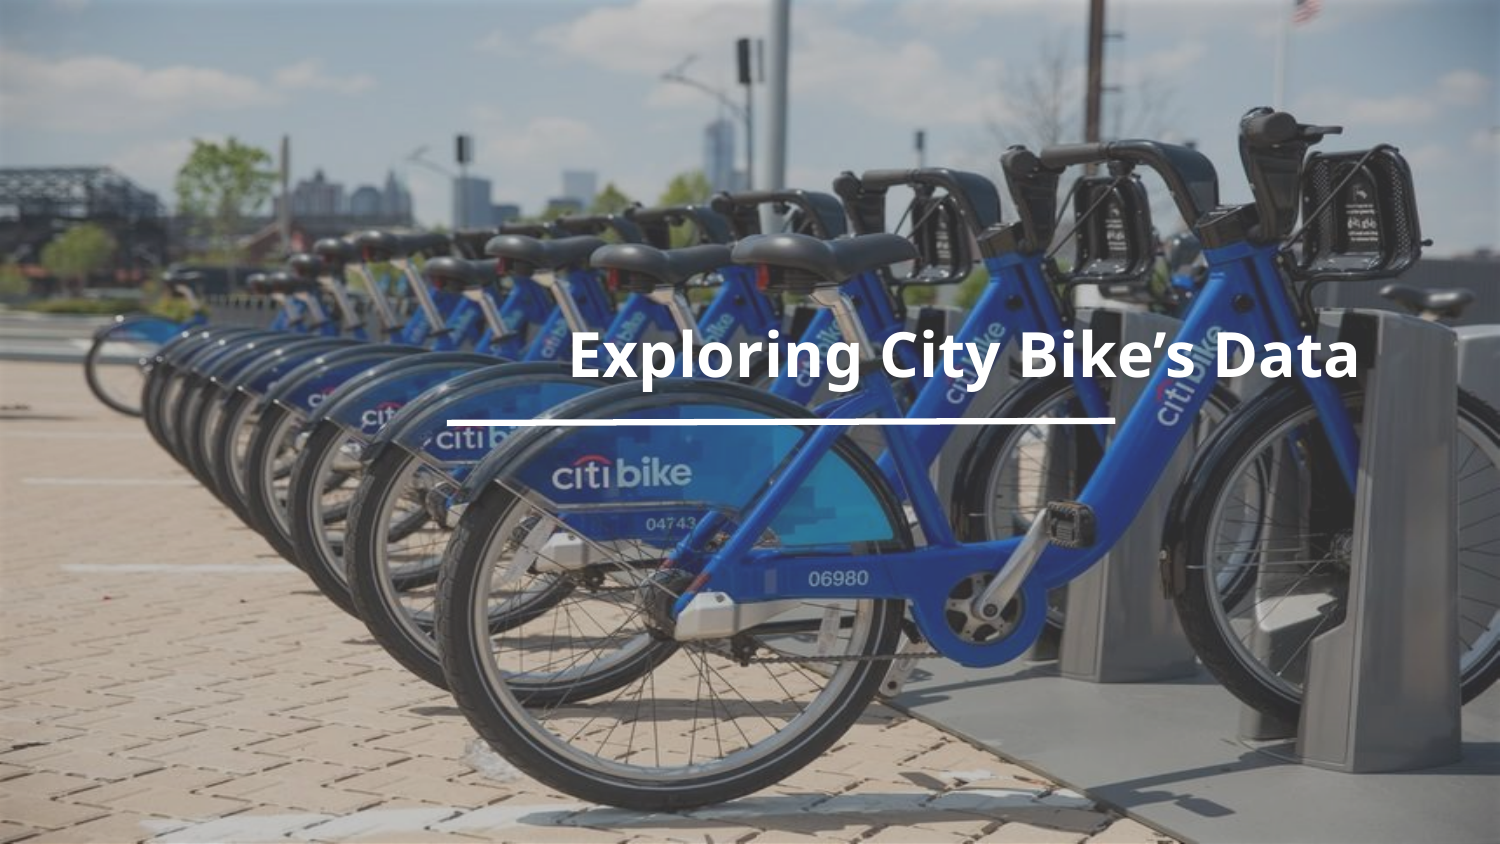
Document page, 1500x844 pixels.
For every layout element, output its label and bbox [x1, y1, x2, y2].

text_box [446, 420, 1116, 424]
picture [0, 0, 1500, 844]
